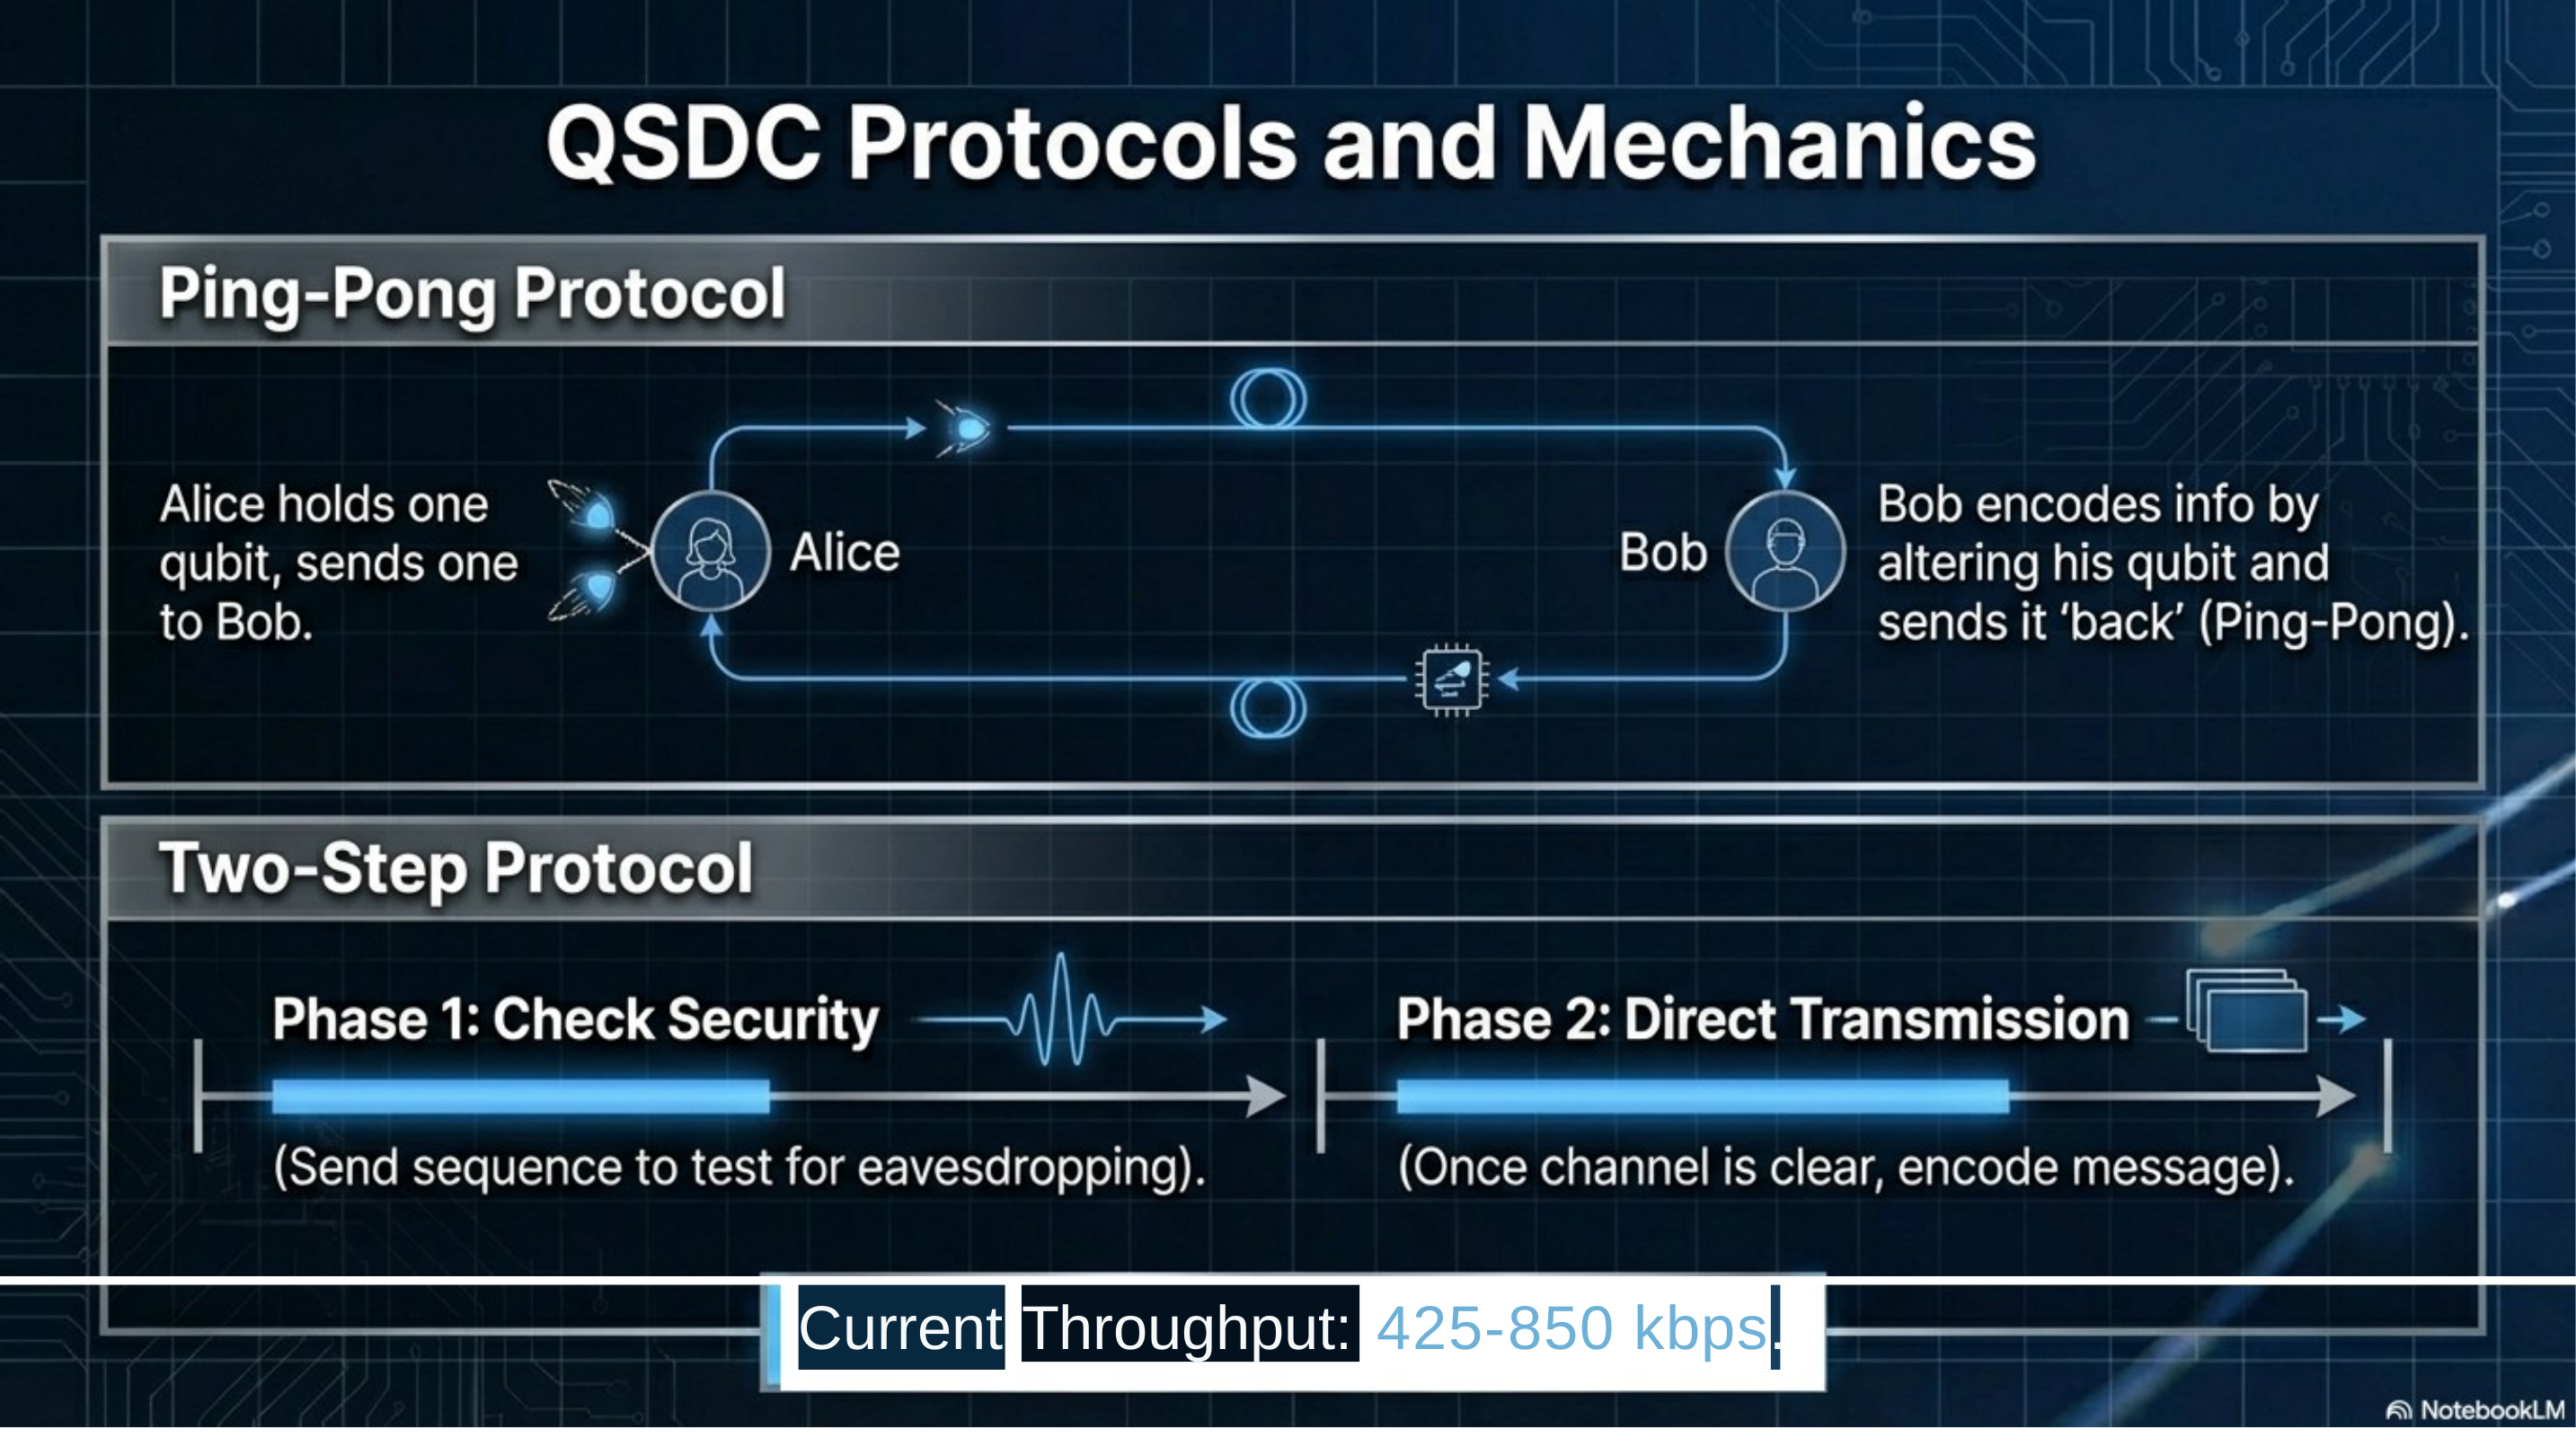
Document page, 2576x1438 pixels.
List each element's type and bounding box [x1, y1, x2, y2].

picture [0, 0, 2576, 1277]
text_box [0, 1283, 2576, 1427]
